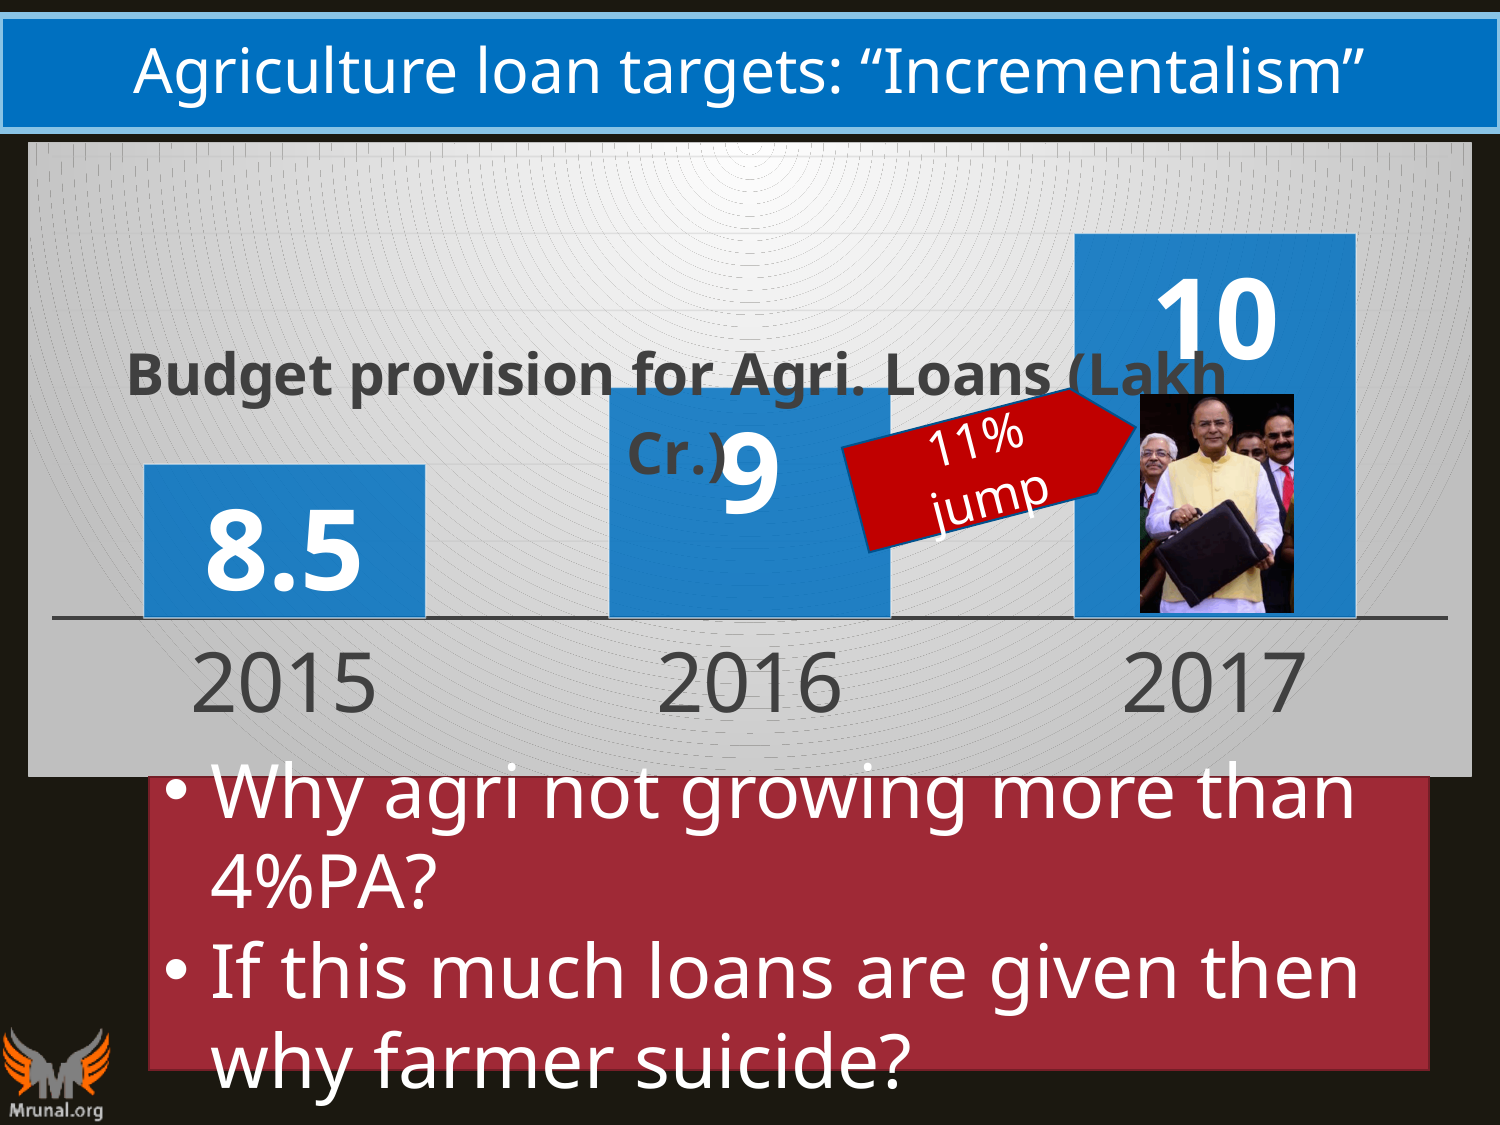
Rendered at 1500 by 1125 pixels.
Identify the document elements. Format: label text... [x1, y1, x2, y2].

picture [1140, 393, 1294, 613]
picture [0, 1024, 114, 1125]
title Agriculture loan targets: “Incrementalism” [0, 12, 1500, 134]
text_box Why agri not growing more than 4%PA? If this much loans are given then why farmer suicide? [148, 778, 1430, 1071]
chart [28, 141, 1472, 778]
